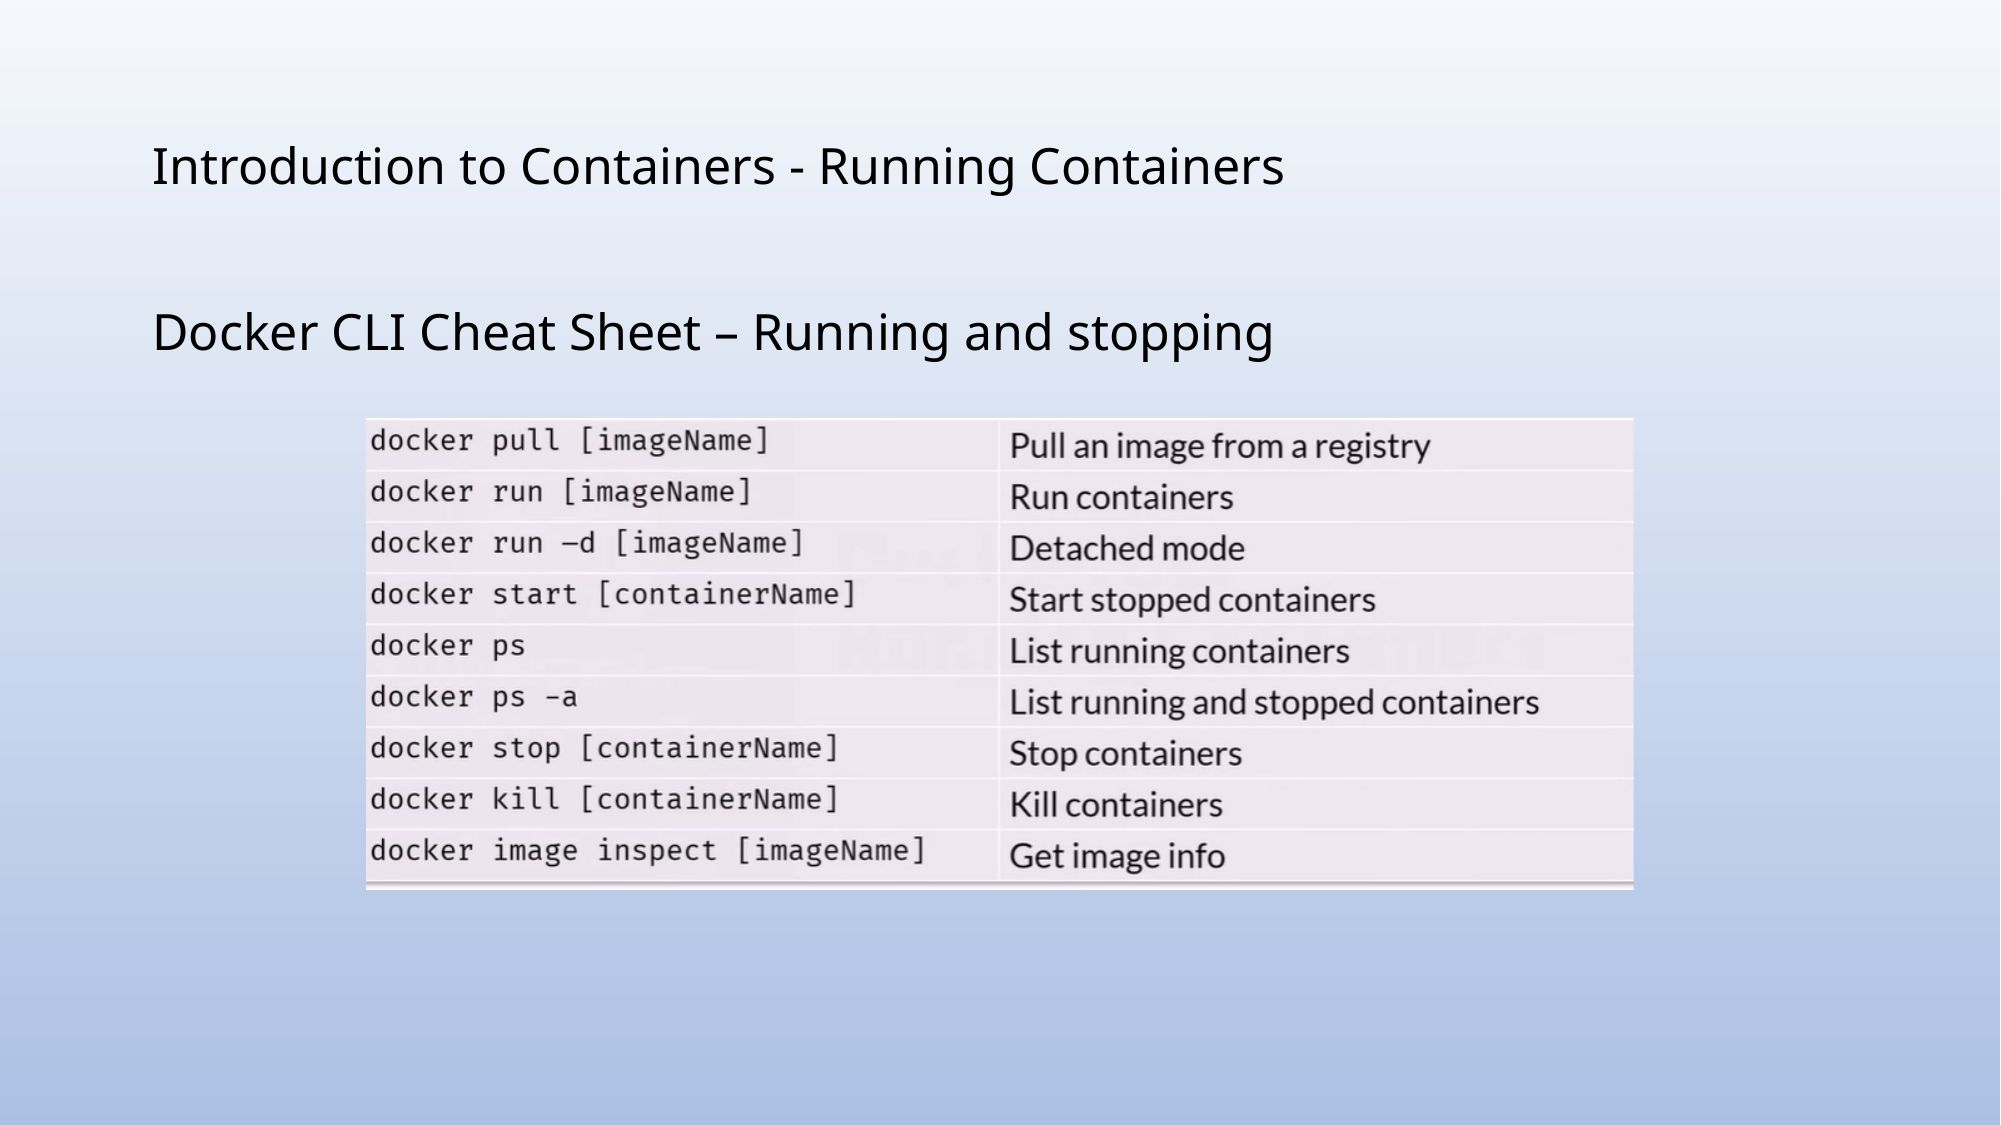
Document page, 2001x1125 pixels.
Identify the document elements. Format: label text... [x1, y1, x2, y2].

list Docker CLI Cheat Sheet – Running and stopping [137, 299, 1863, 1014]
title Introduction to Containers - Running Containers [137, 59, 1863, 278]
picture [366, 418, 1634, 890]
